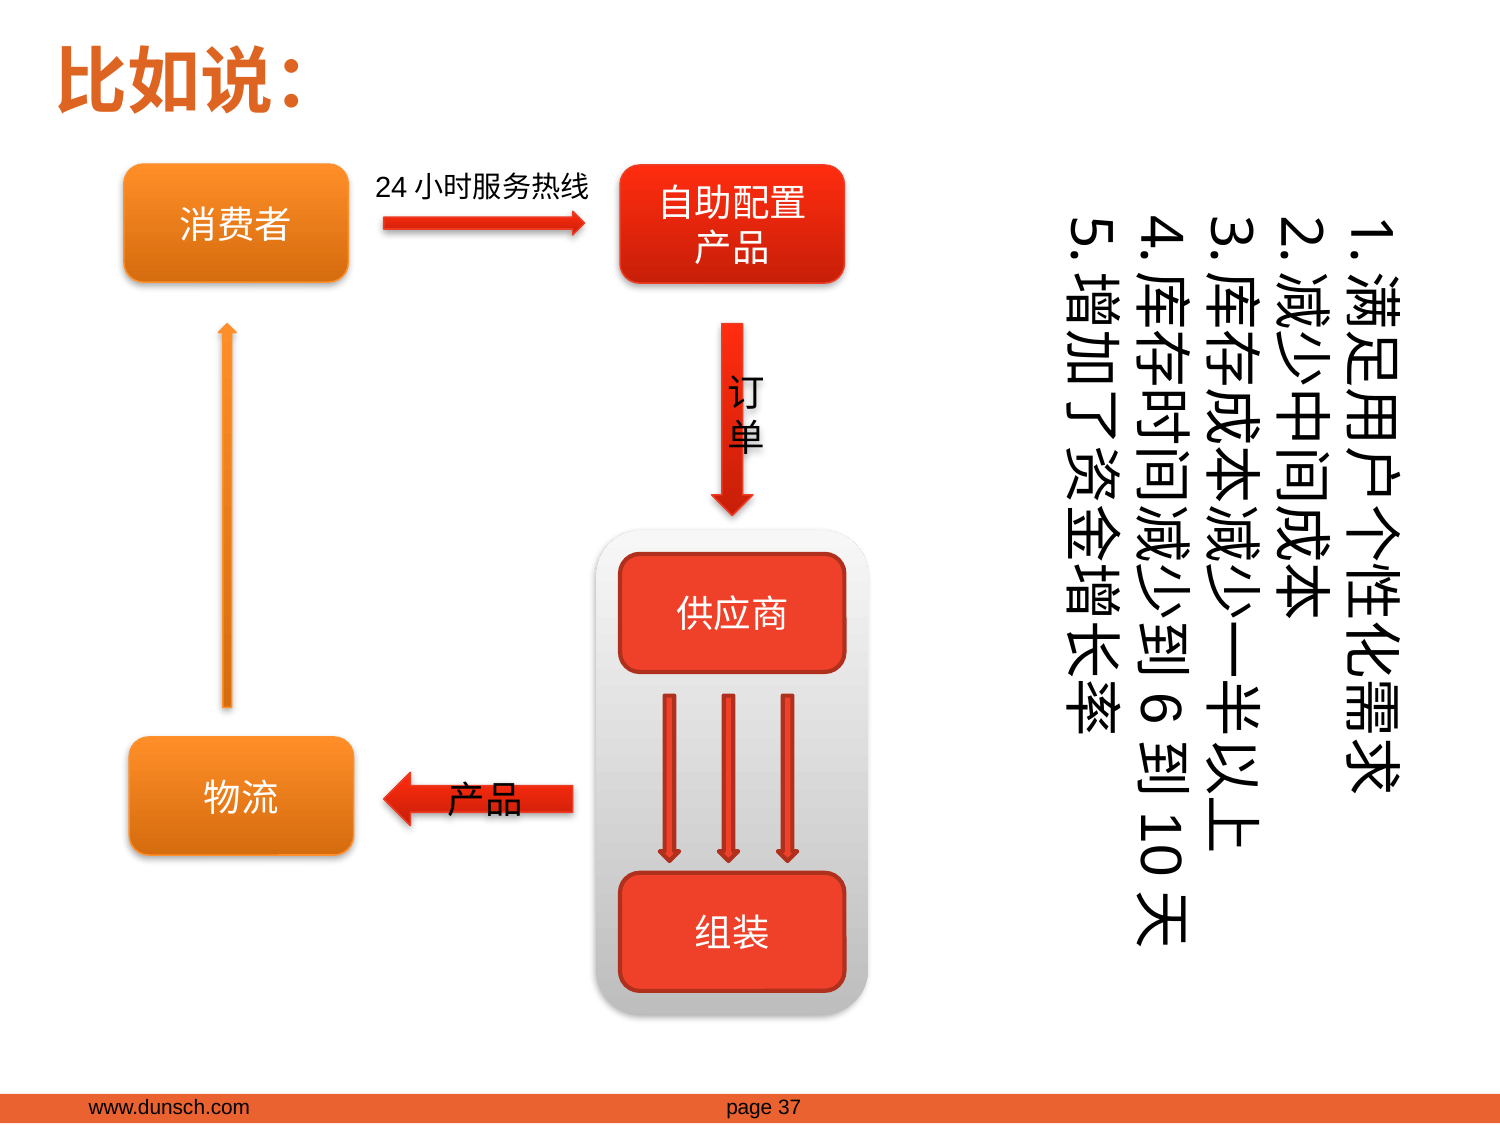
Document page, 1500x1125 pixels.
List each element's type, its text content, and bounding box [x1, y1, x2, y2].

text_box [659, 695, 798, 862]
text_box 供应商 [617, 551, 847, 675]
text_box [217, 323, 237, 709]
text_box 组装 [617, 870, 847, 993]
title 比如说： [41, 7, 1447, 151]
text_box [359, 160, 627, 236]
text_box 物流 [128, 736, 355, 856]
text_box 产品 [383, 771, 574, 827]
text_box 订单 [710, 322, 754, 517]
text_box [596, 530, 869, 1015]
text_box 自助配置产品 [619, 164, 846, 284]
text_box 消费者 [123, 163, 350, 283]
text_box 满足用户个性化需求 减少中间成本 库存成本减少一半以上 库存时间减少到6到10天 增加了资金增长率 [1033, 200, 1418, 991]
